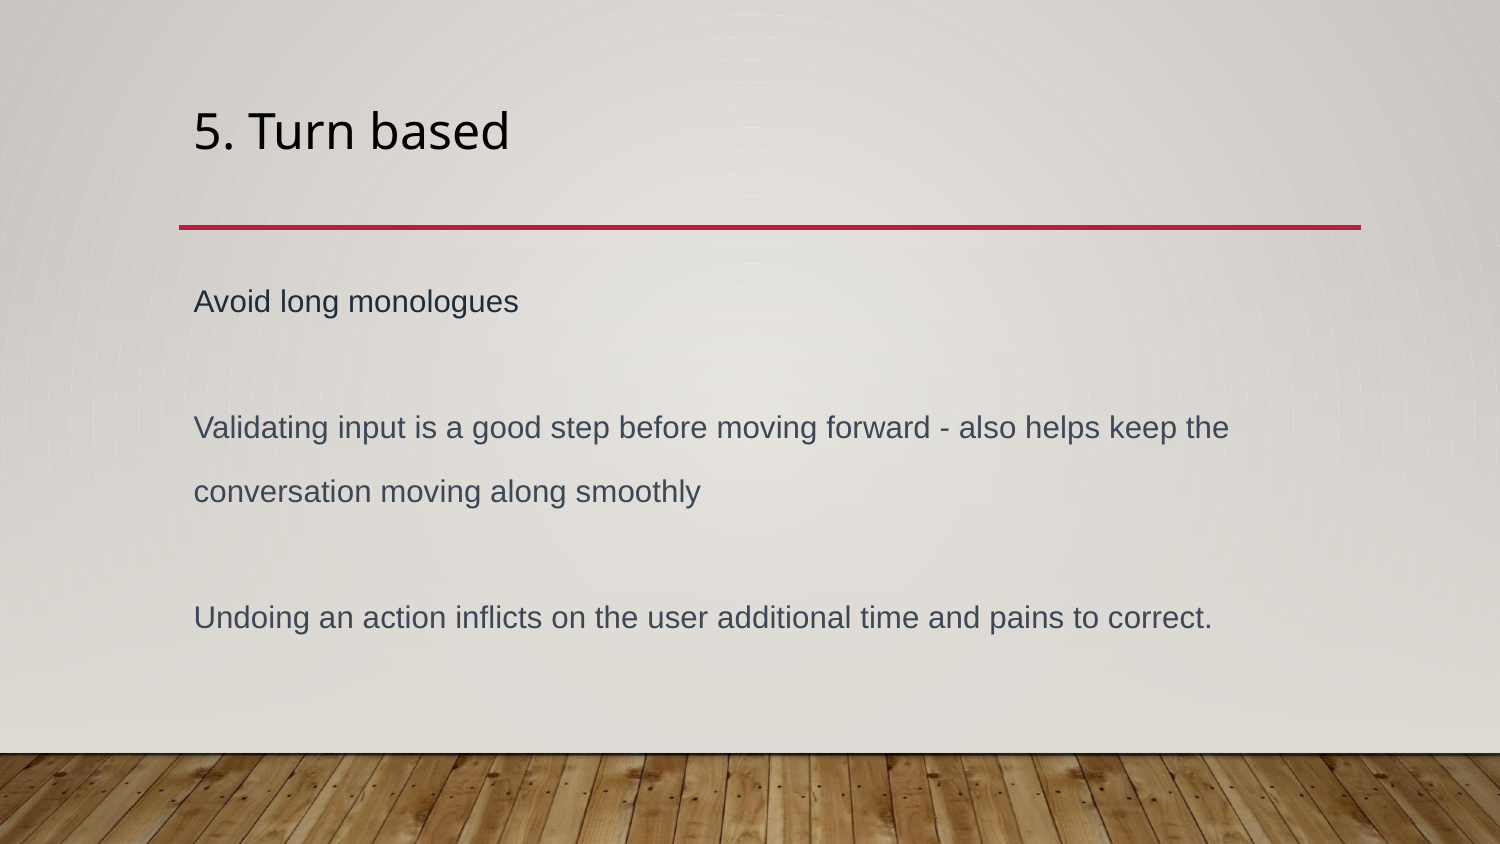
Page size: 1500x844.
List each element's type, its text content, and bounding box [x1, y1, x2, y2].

list Avoid long monologues Validating input is a good step before moving forward - also helps keep the conversation moving along smoothly Undoing an action inflicts on the user additional time and pains to correct. [178, 247, 1361, 673]
title 5. Turn based [178, 98, 1361, 229]
picture [0, 753, 1500, 844]
